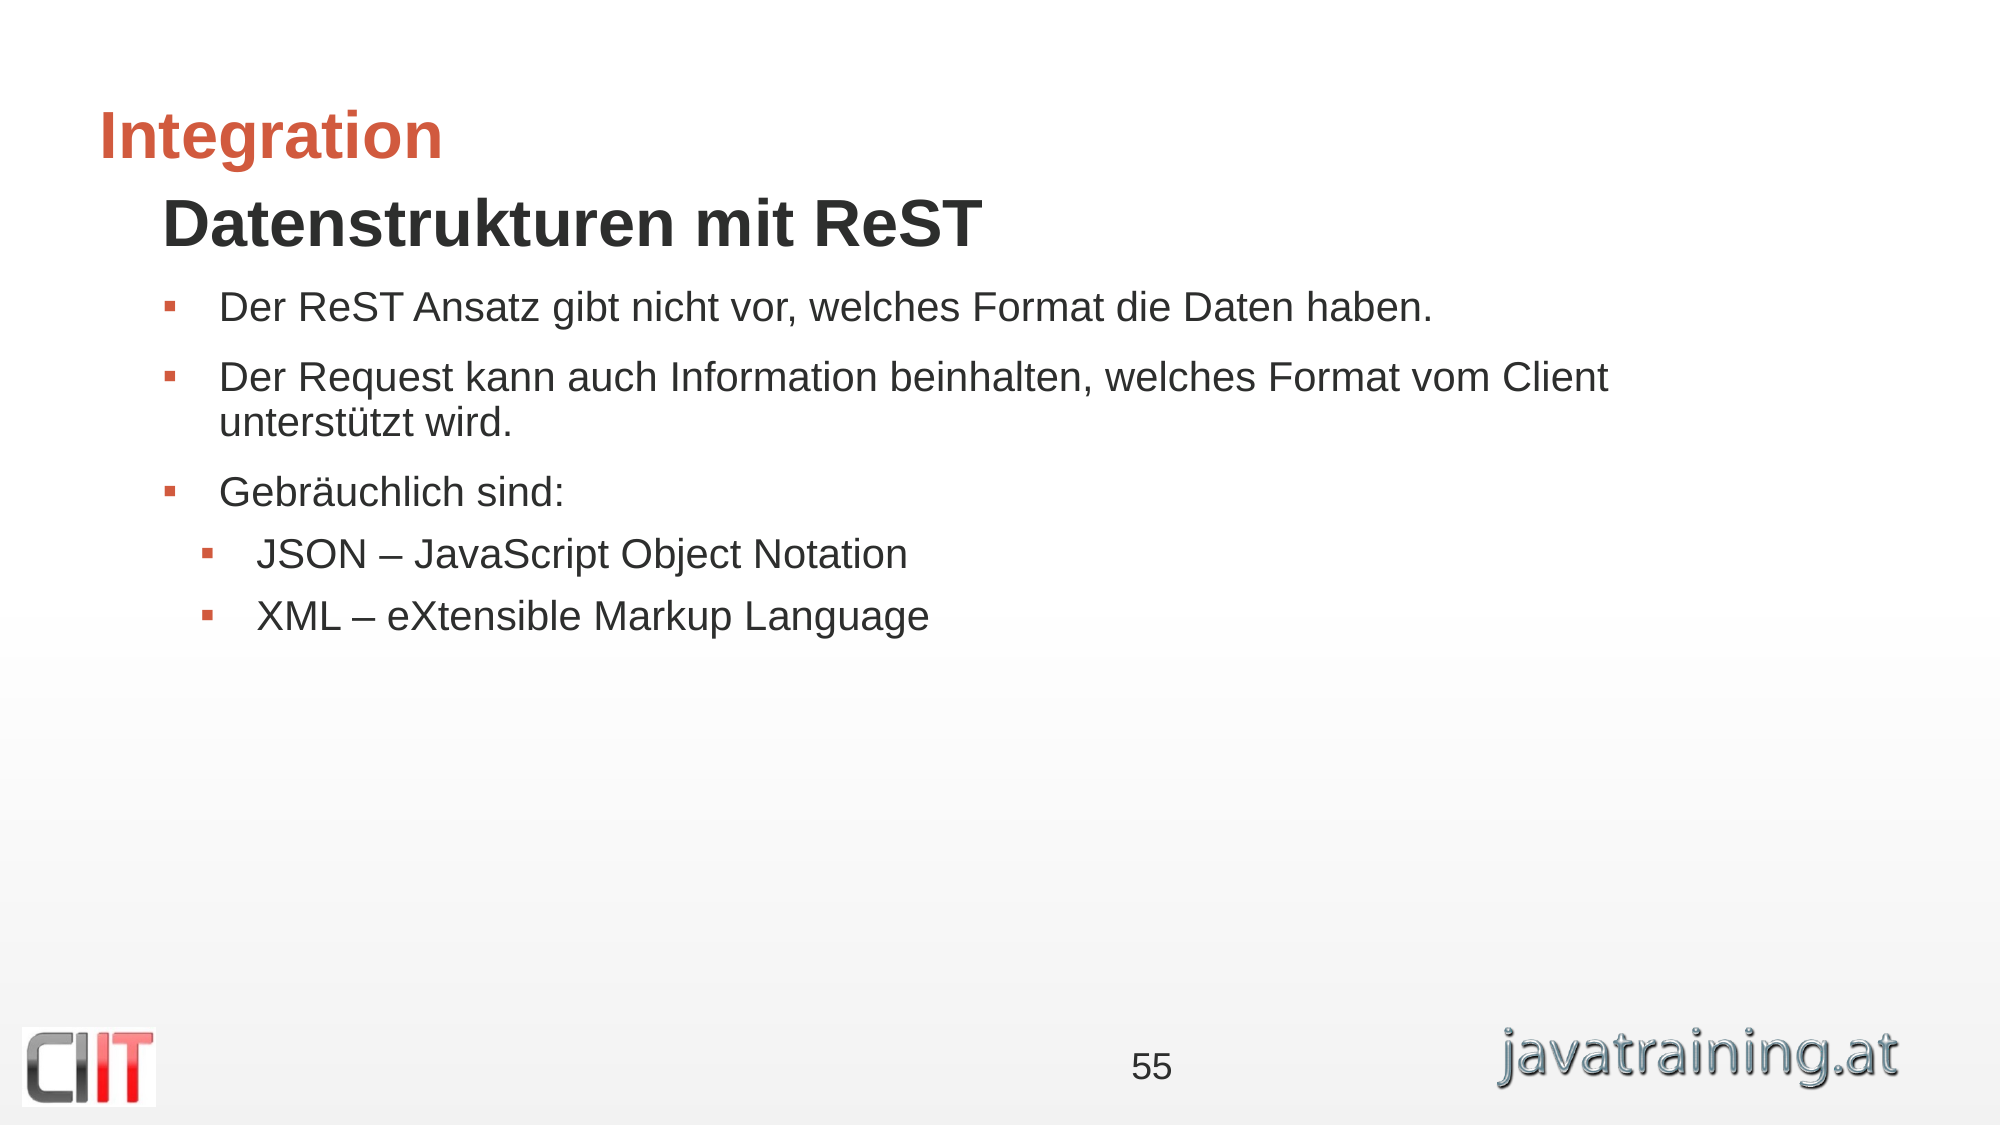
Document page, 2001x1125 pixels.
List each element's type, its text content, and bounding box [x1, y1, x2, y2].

picture [1493, 1025, 1900, 1092]
picture [22, 1027, 156, 1107]
list Datenstrukturen mit ReST Der ReST Ansatz gibt nicht vor, welches Format die Daten haben. Der Request kann auch Information beinhalten, welches Format vom Client unterstützt wird. Gebräuchlich sind: JSON – JavaScript Object Notation XML – eXtensible Markup Language [102, 180, 1678, 982]
slide_number 55 [1116, 1034, 1268, 1071]
title Integration [84, 71, 1919, 181]
